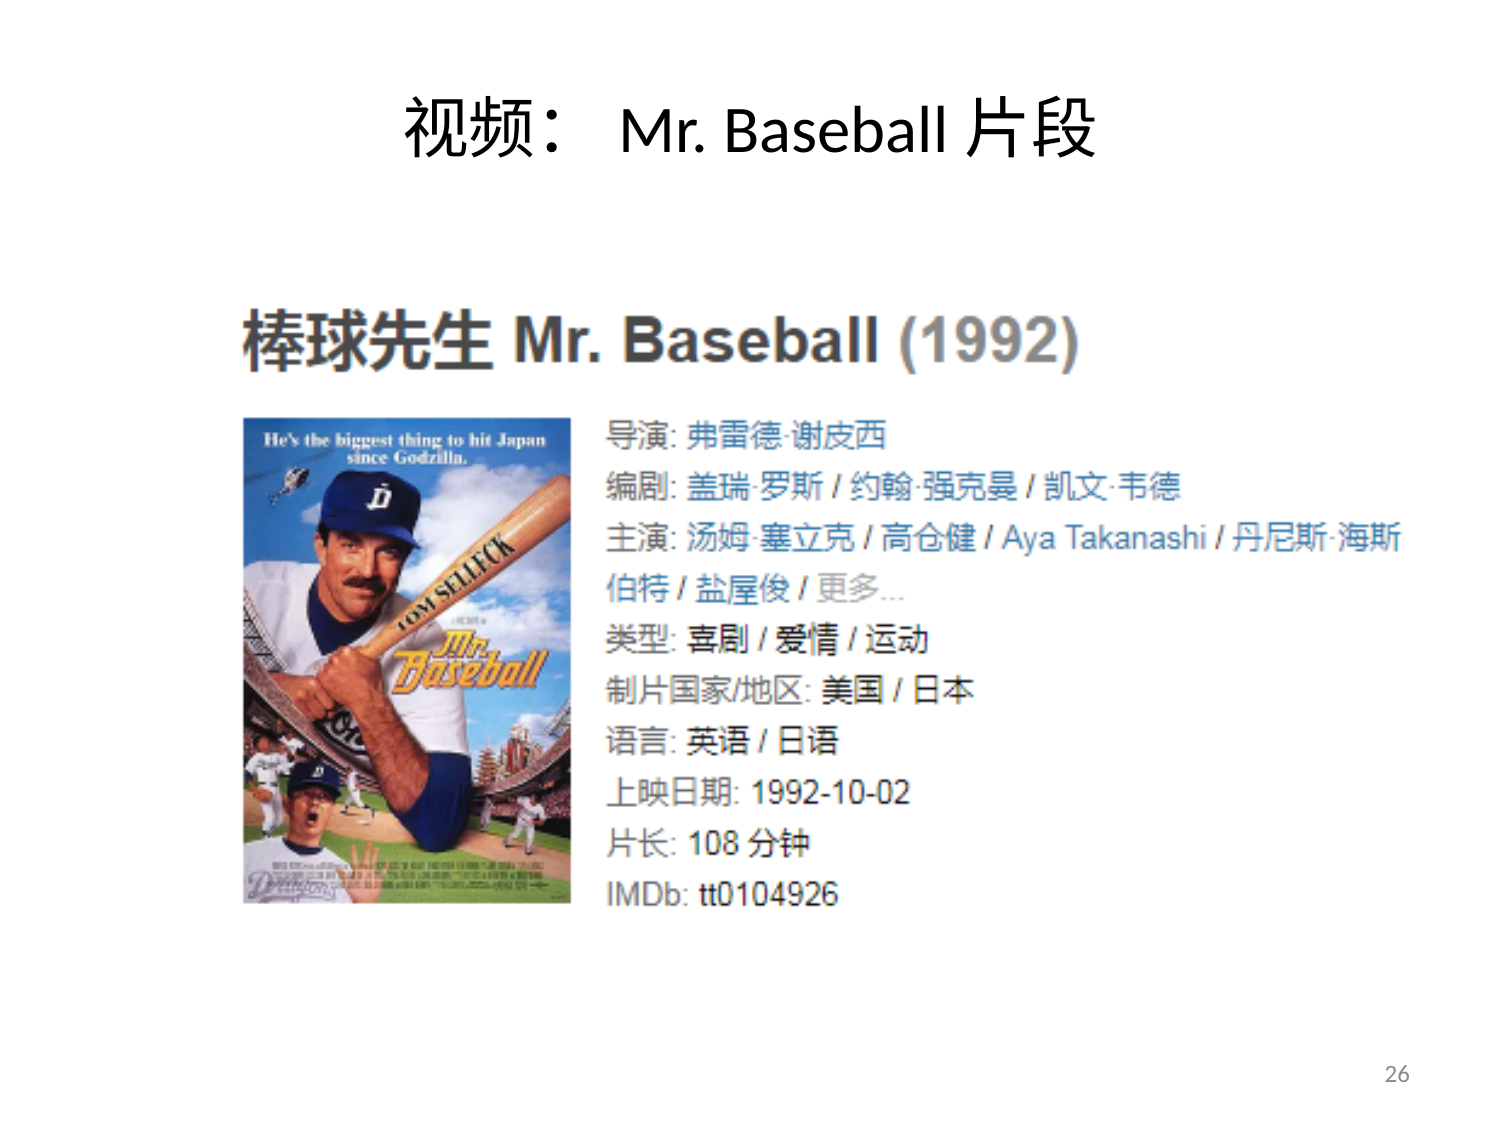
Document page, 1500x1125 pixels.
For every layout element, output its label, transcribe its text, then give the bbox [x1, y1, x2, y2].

slide_number 26 [1074, 1042, 1425, 1103]
picture [215, 290, 1408, 921]
list 视频：Mr. Baseball片段 [75, 78, 1425, 1005]
